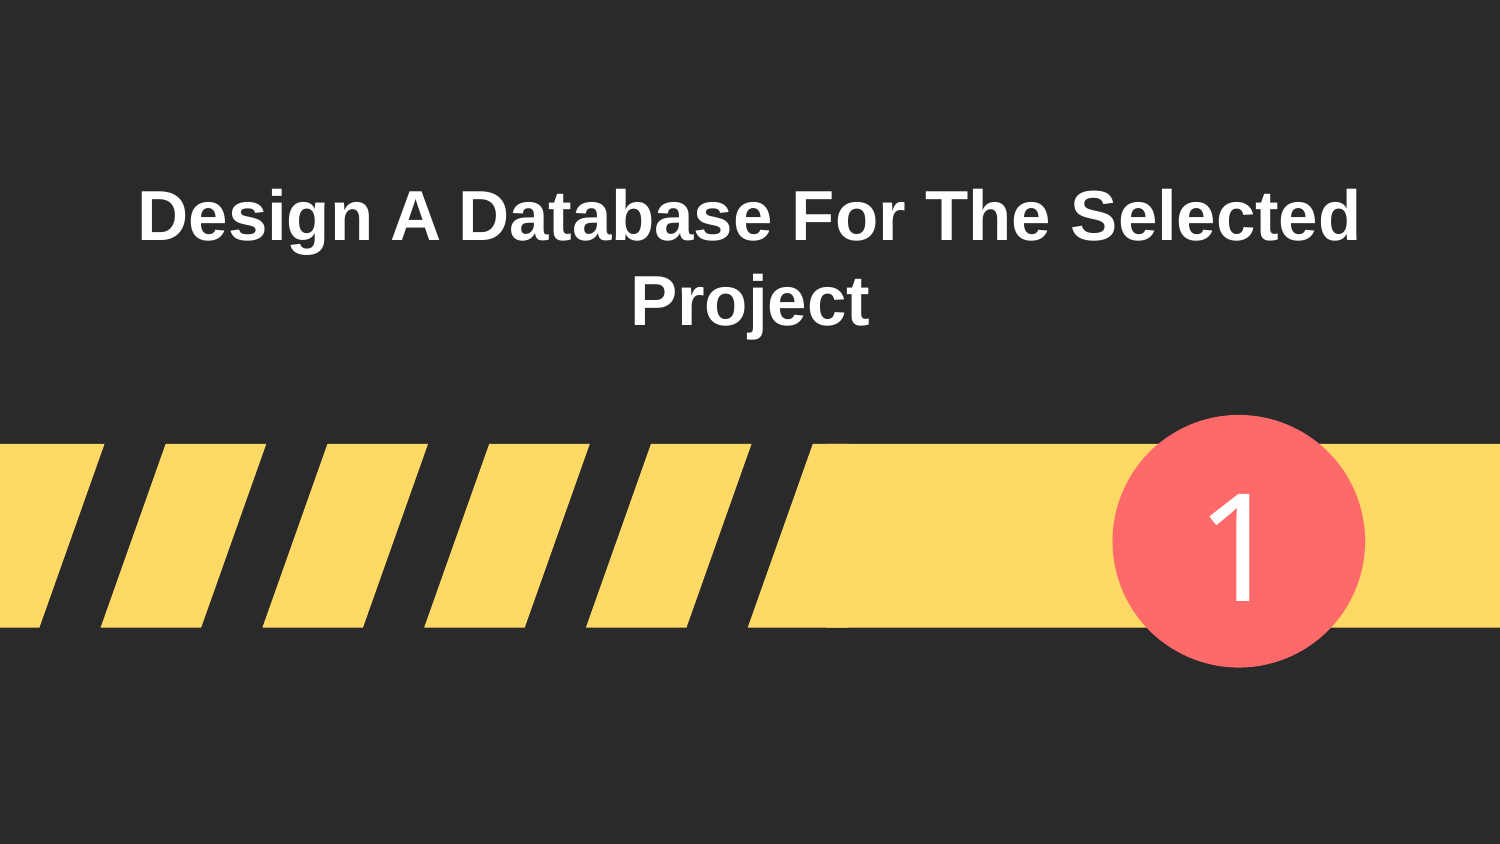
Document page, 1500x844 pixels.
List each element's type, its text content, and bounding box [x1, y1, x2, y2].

title Design A Database For The Selected Project [18, 181, 1483, 355]
text_box [1155, 636, 1323, 668]
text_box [0, 443, 1500, 628]
text_box [1160, 414, 1317, 442]
